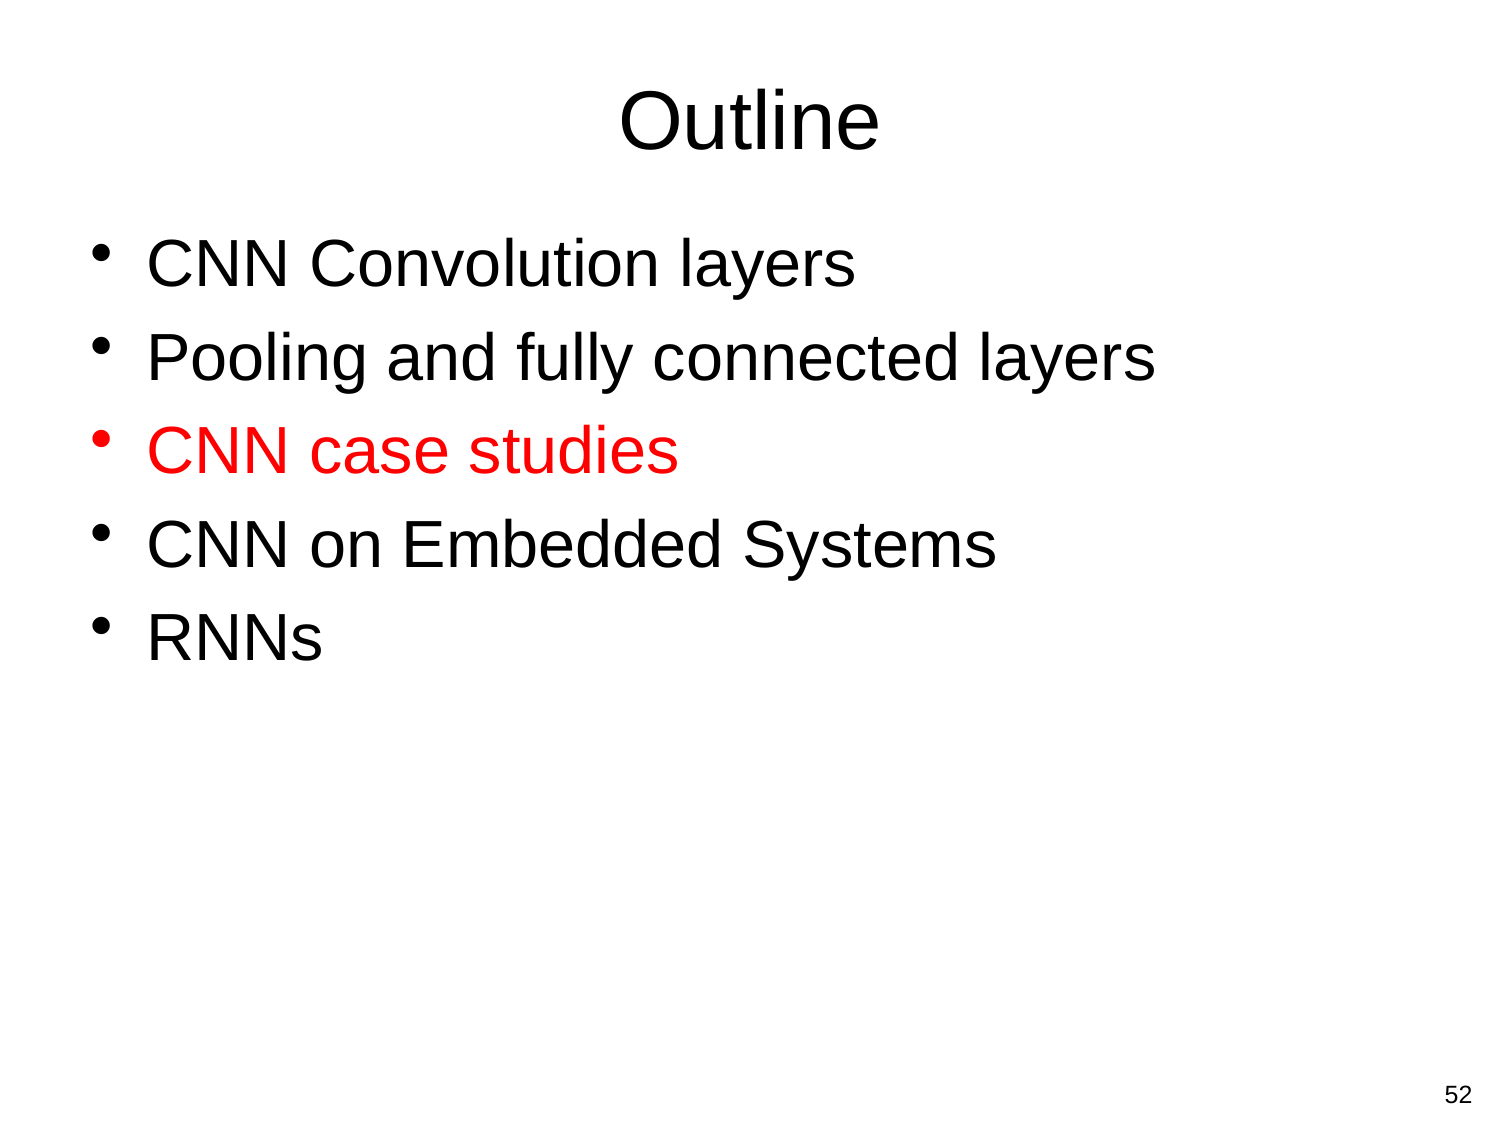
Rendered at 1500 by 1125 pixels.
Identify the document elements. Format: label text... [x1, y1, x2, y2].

title Outline [74, 44, 1426, 188]
list CNN Convolution layers Pooling and fully connected layers CNN case studies CNN on Embedded Systems RNNs [74, 212, 1426, 1051]
slide_number 52 [1137, 1070, 1488, 1112]
